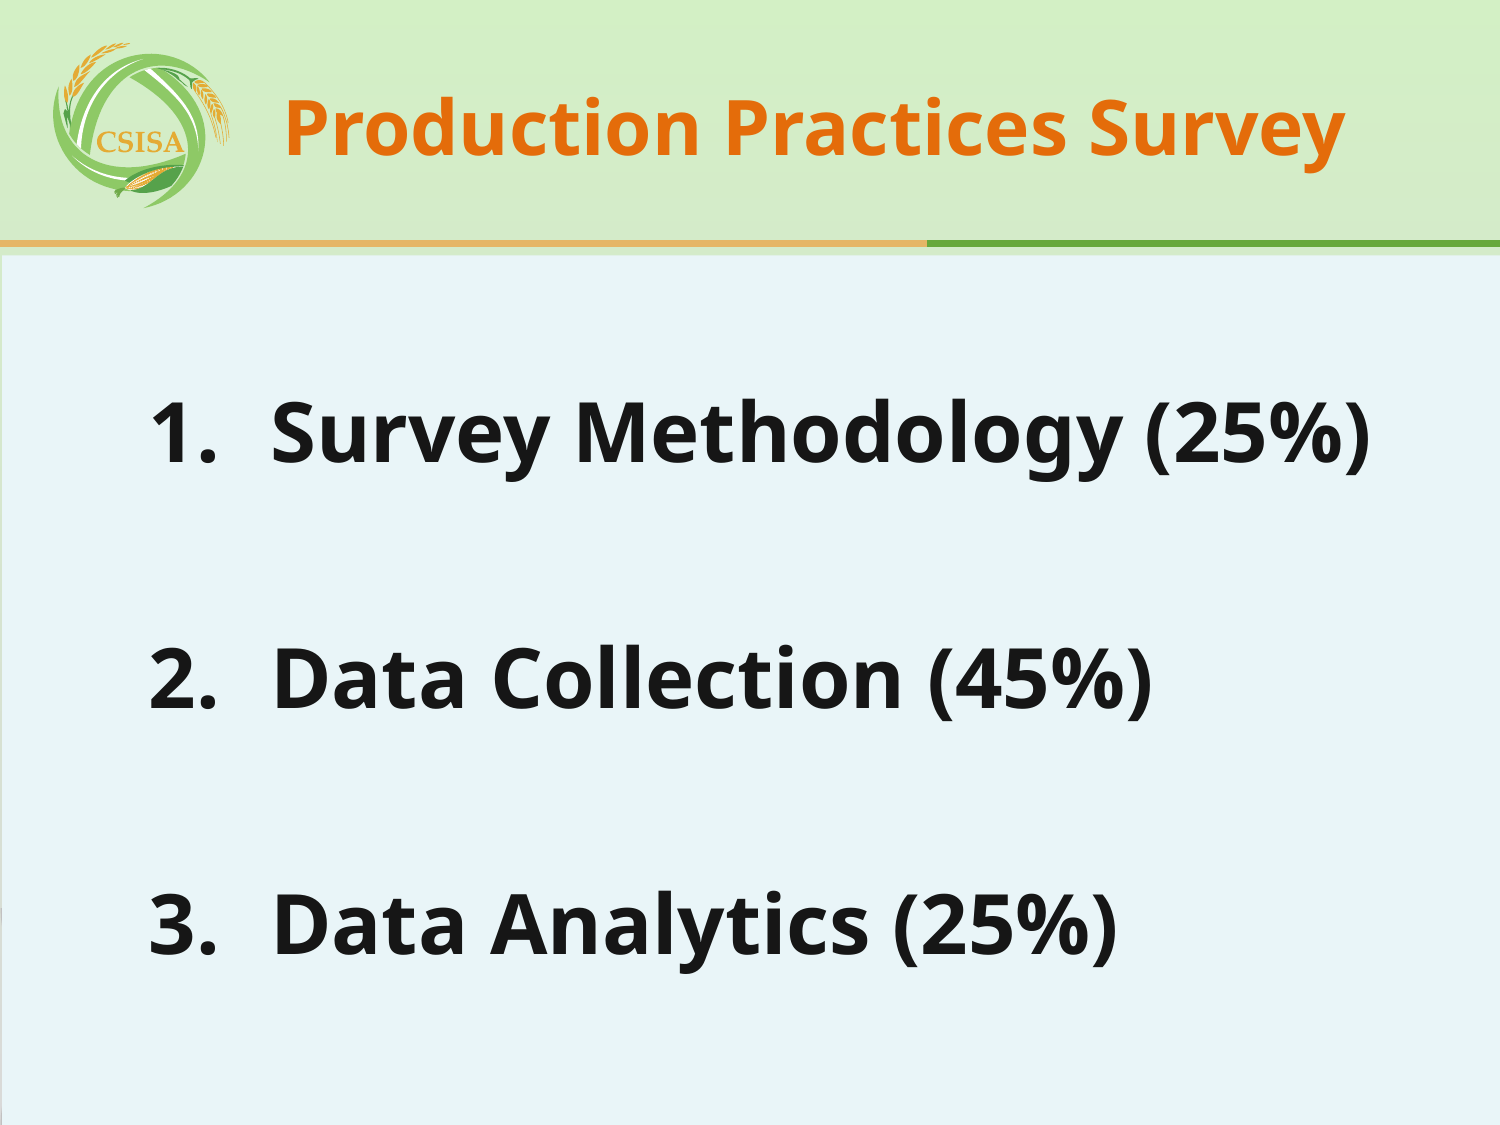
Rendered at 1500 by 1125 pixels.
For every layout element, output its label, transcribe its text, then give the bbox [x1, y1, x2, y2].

list Survey Methodology (25%) Data Collection (45%) Data Analytics (25%) [2, 255, 1500, 1125]
title Production Practices Survey [266, 30, 1411, 219]
